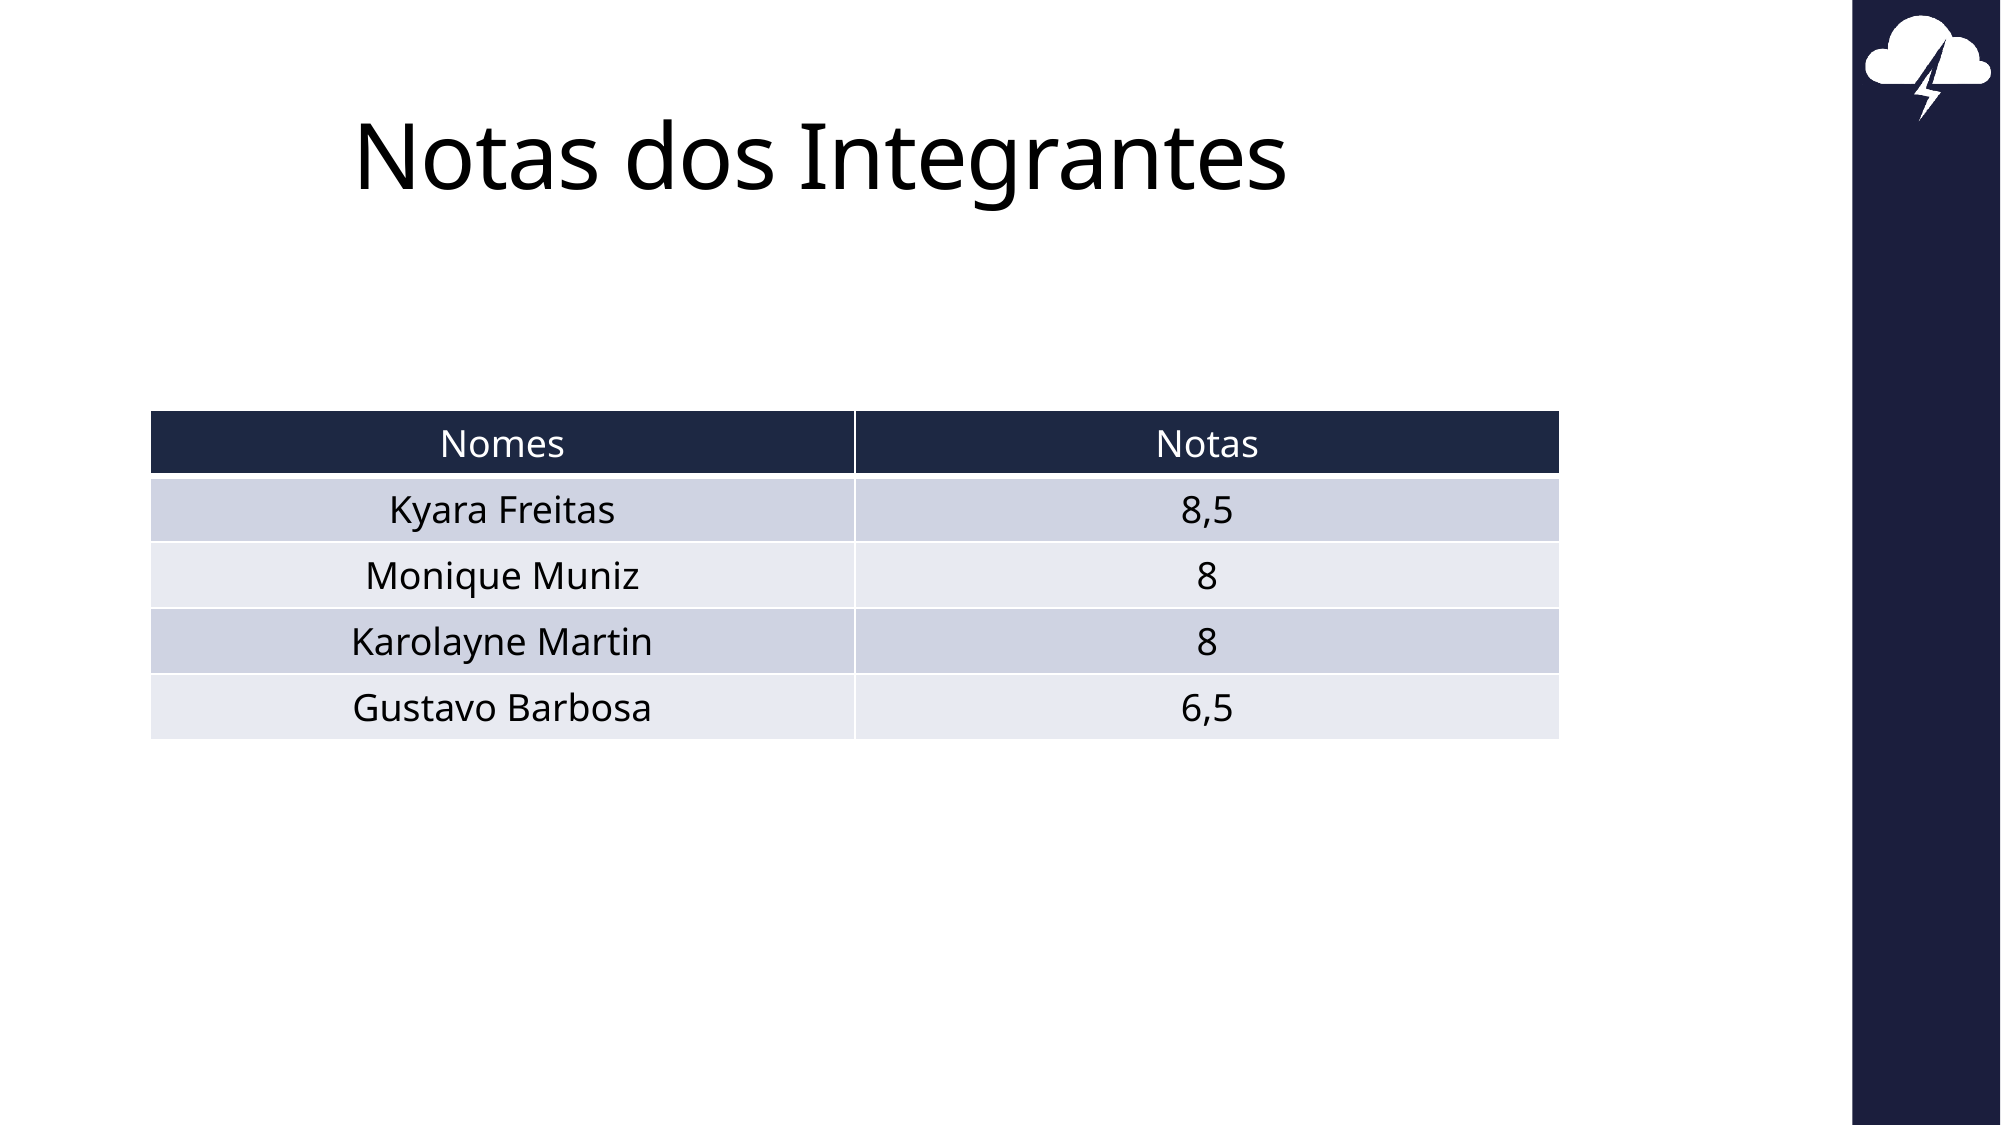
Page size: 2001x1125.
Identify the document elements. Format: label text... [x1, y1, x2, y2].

table_header Notas [856, 411, 1559, 473]
table_cell Monique Muniz [151, 543, 854, 607]
table_cell Kyara Freitas [151, 479, 854, 541]
table_cell 8,5 [856, 479, 1559, 541]
table_header Nomes [151, 411, 854, 473]
picture [1861, 11, 1993, 126]
table_cell Karolayne Martin [151, 609, 854, 673]
table_cell 8 [856, 543, 1559, 607]
table_cell Gustavo Barbosa [151, 675, 854, 739]
table_cell 6,5 [856, 675, 1559, 739]
table_cell 8 [856, 609, 1559, 673]
title Notas dos Integrantes [337, 0, 1927, 218]
